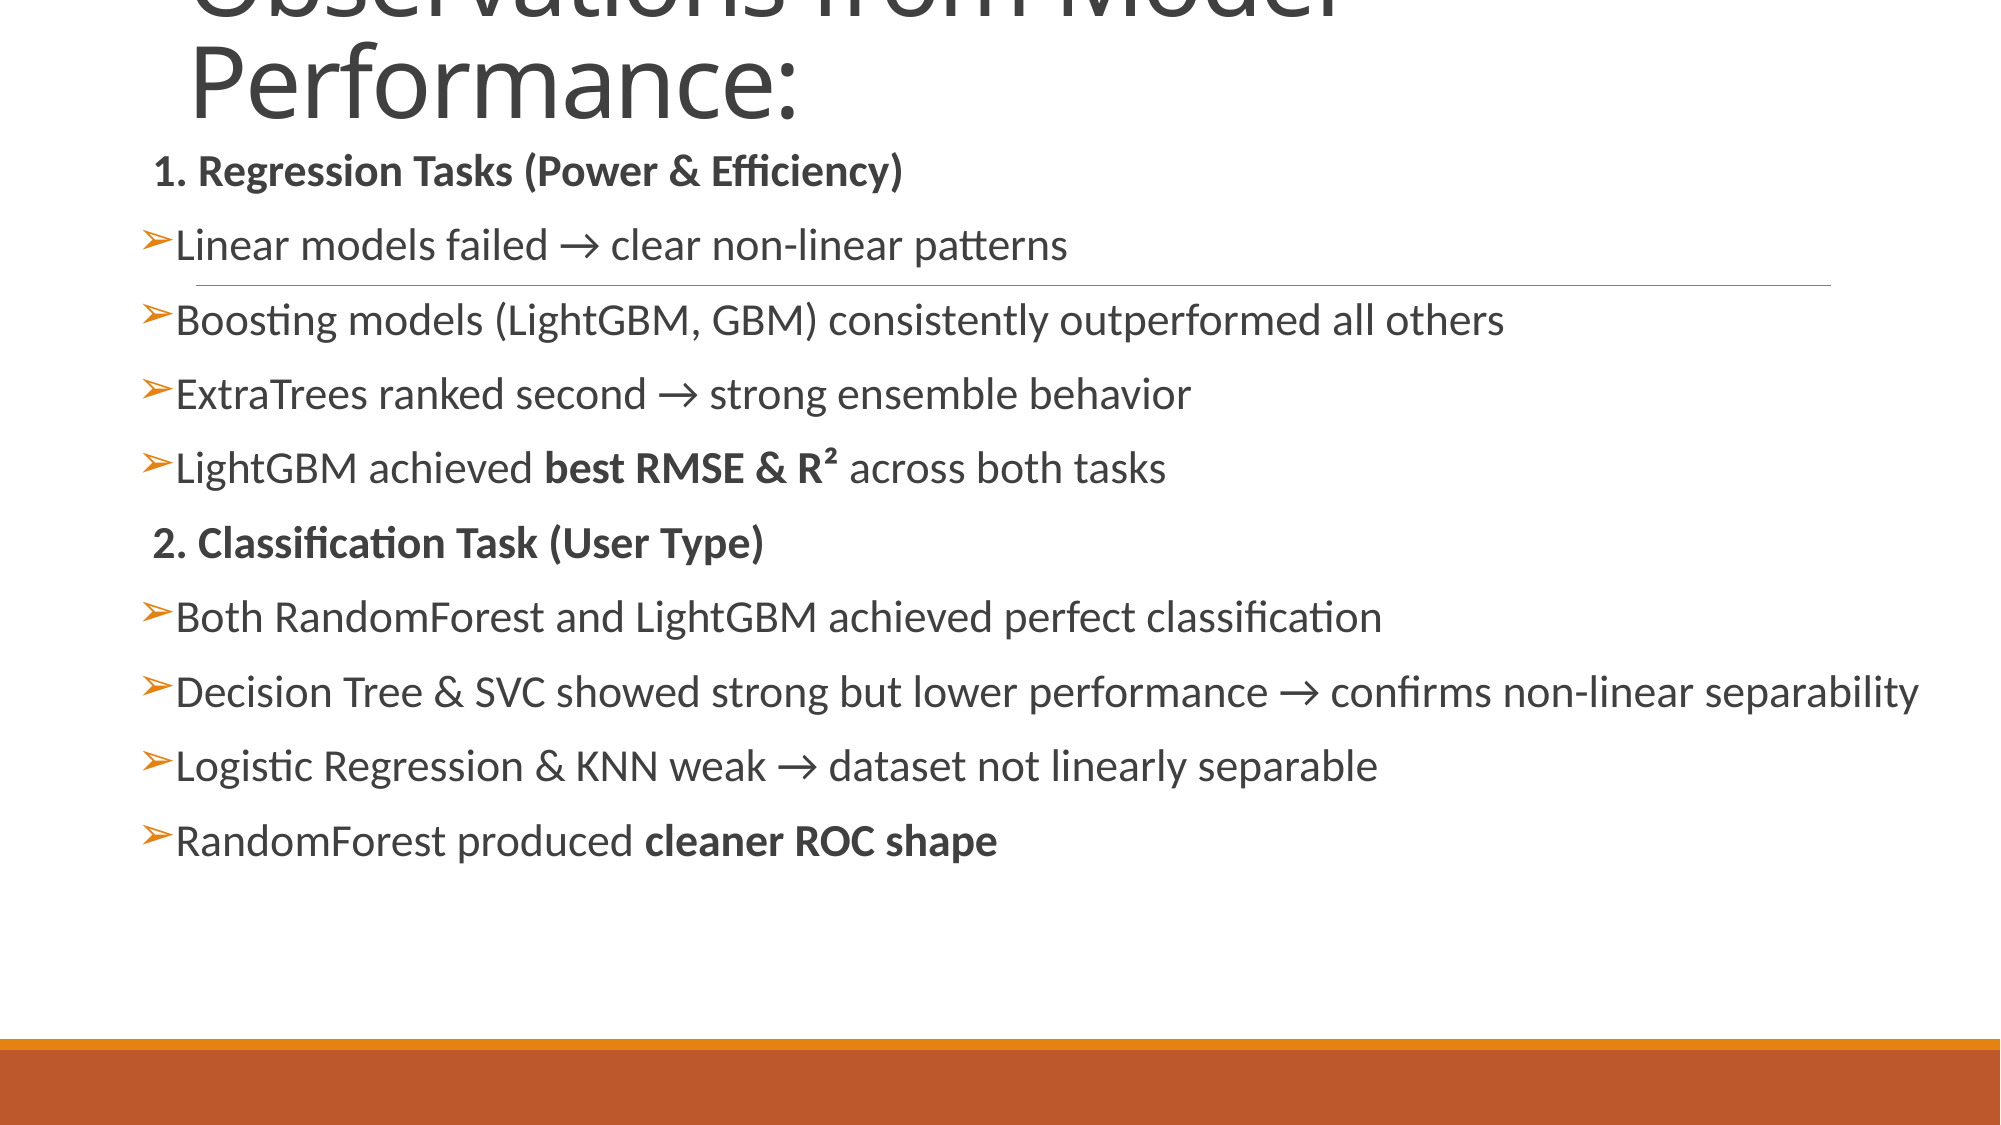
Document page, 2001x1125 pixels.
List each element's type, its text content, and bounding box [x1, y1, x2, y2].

title Observations from Model Performance: [179, 15, 1831, 146]
list 1. Regression Tasks (Power & Efficiency) Linear models failed → clear non-linear patterns Boosting models (LightGBM, GBM) consistently outperformed all others ExtraTrees ranked second → strong ensemble behavior LightGBM achieved best RMSE & R² across both tasks 2. Classification Task (User Type) Both RandomForest and LightGBM achieved perfect classification Decision Tree & SVC showed strong but lower performance → confirms non-linear separability Logistic Regression & KNN weak → dataset not linearly separable RandomForest produced cleaner ROC shape [136, 146, 1924, 1085]
